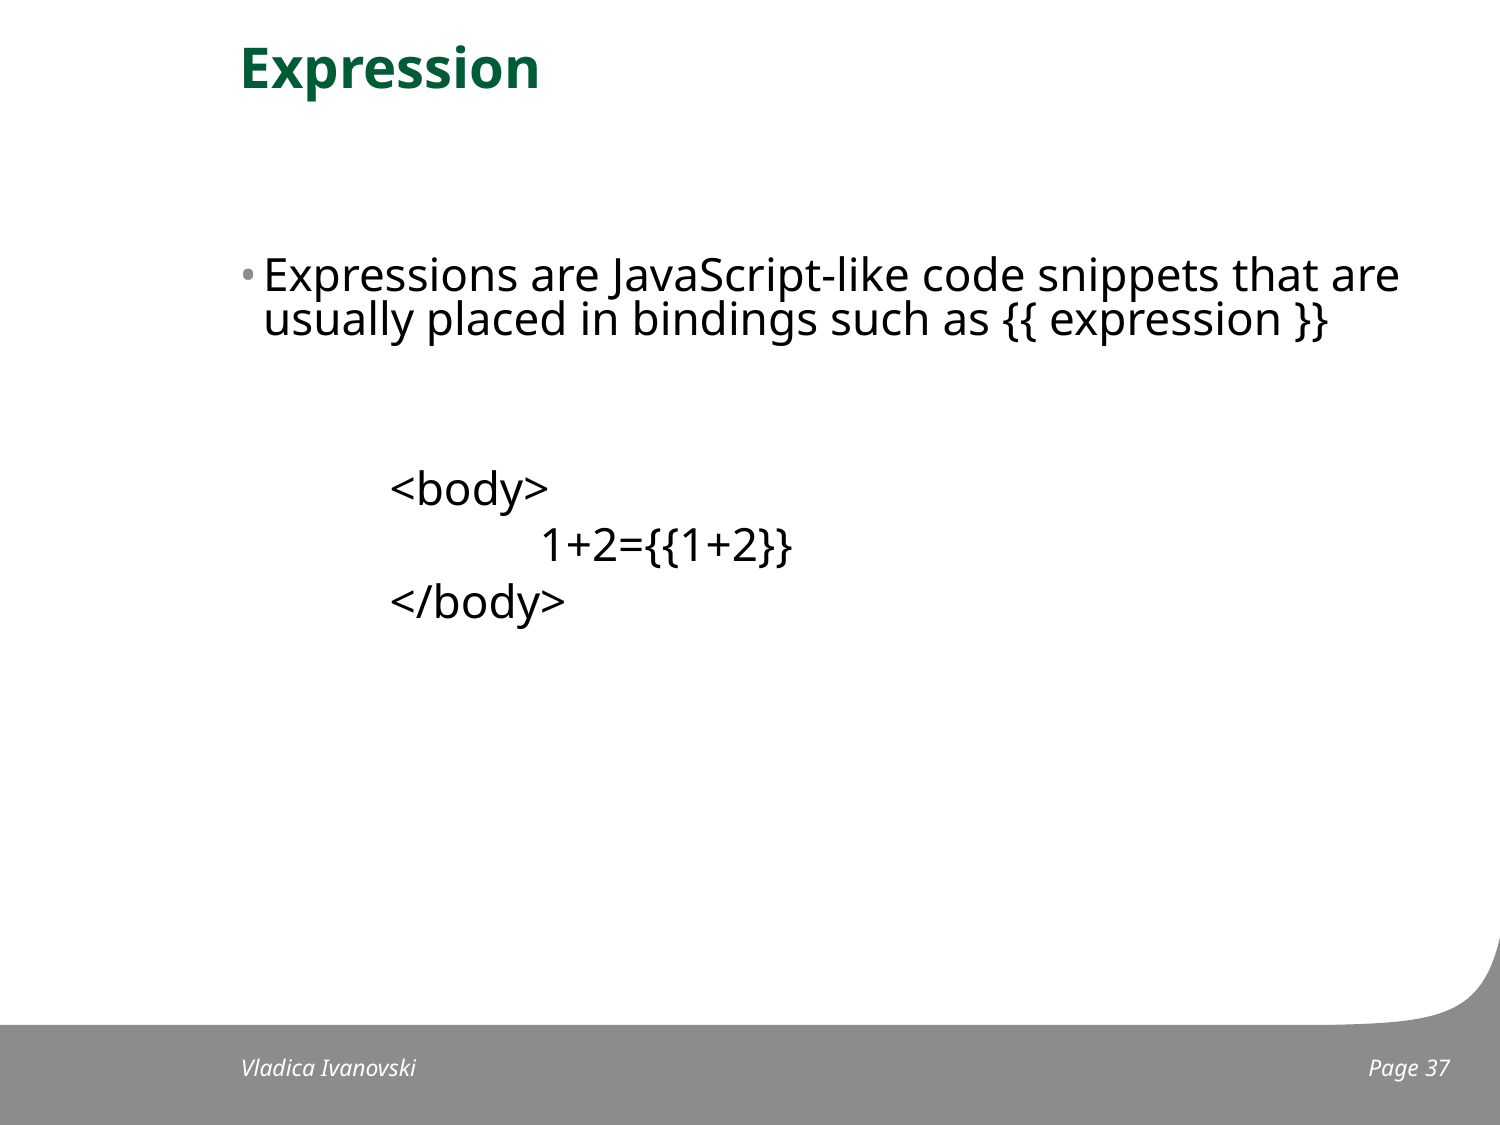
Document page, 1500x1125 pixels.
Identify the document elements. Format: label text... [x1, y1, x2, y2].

footer Vladica Ivanovski [240, 1053, 729, 1085]
title Expression [239, 45, 1452, 213]
list Expressions are JavaScript-like code snippets that are usually placed in bindings such as {{ expression }} <body> 1+2={{1+2}} </body> [239, 256, 1452, 998]
slide_number Page 37 [1066, 1053, 1451, 1085]
